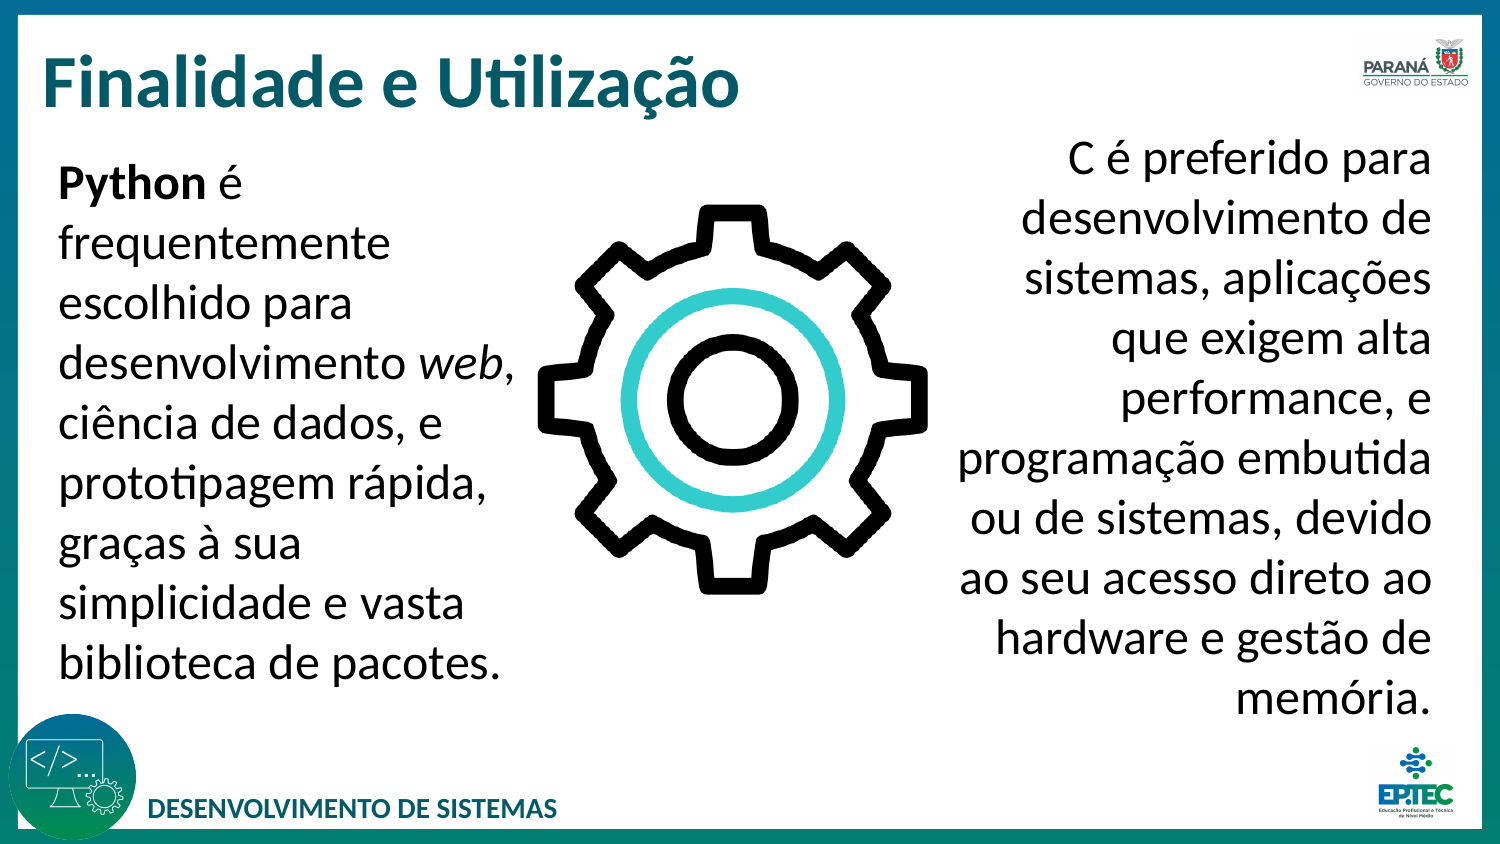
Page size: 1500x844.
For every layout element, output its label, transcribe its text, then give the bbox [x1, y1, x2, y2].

text_box [17, 14, 1482, 829]
text_box Finalidade e Utilização [27, 24, 1202, 130]
picture [8, 713, 137, 841]
picture [1374, 745, 1457, 822]
text_box Python é frequentemente escolhido para desenvolvimento web, ciência de dados, e prototipagem rápida, graças à sua simplicidade e vasta biblioteca de pacotes. [43, 134, 536, 705]
text_box C é preferido para desenvolvimento de sistemas, aplicações que exigem alta performance, e programação embutida ou de sistemas, devido ao seu acesso direto ao hardware e gestão de memória. [929, 75, 1448, 590]
picture [0, 273, 17, 277]
text_box DESENVOLVIMENTO DE SISTEMAS [141, 783, 644, 830]
picture [1482, 273, 1500, 277]
picture [1356, 30, 1475, 94]
picture [473, 140, 992, 660]
